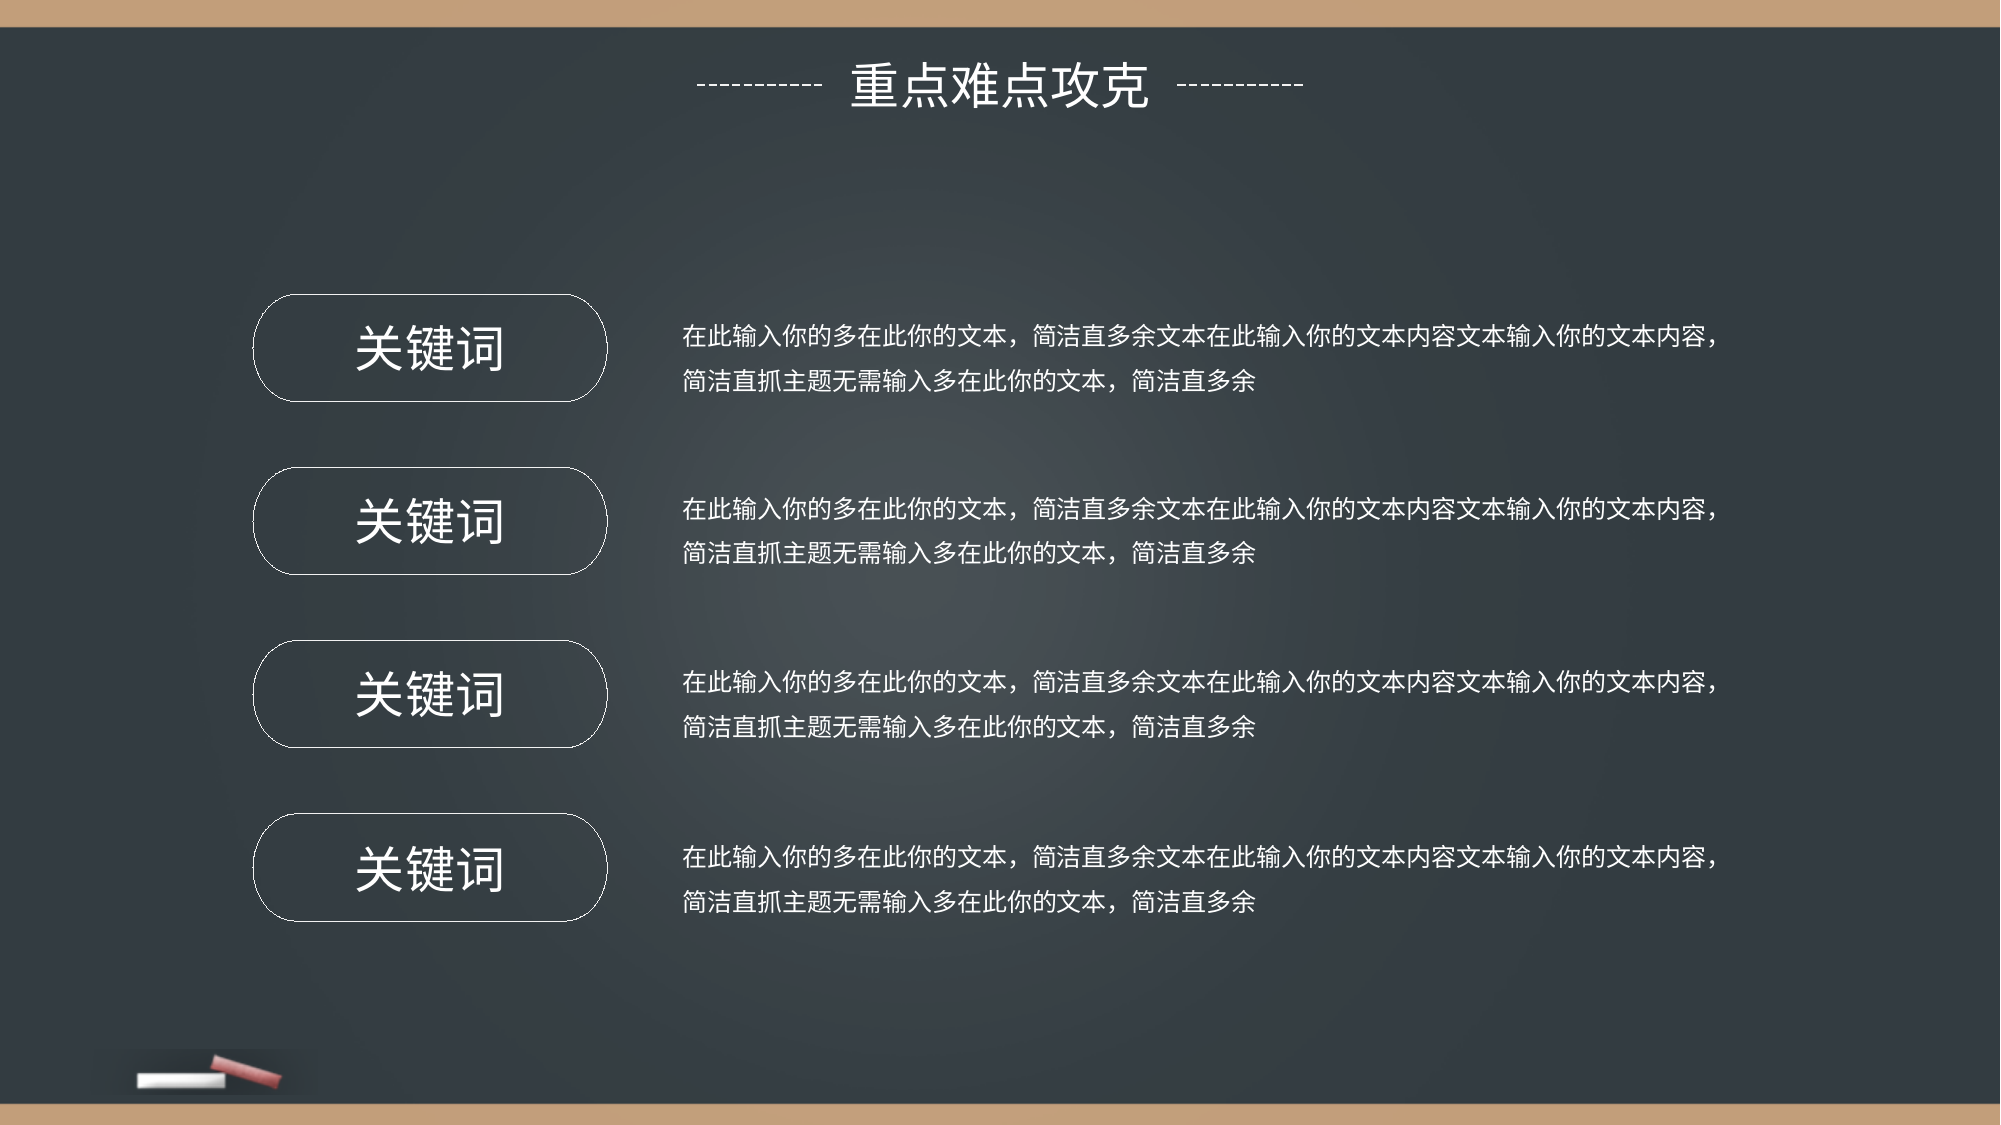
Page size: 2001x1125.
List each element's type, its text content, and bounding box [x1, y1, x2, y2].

text_box 关键词 [340, 309, 520, 385]
text_box 在此输入你的多在此你的文本，简洁直多余文本在此输入你的文本内容文本输入你的文本内容，简洁直抓主题无需输入多在此你的文本，简洁直多余 [667, 819, 1761, 924]
text_box 关键词 [340, 656, 520, 732]
text_box 在此输入你的多在此你的文本，简洁直多余文本在此输入你的文本内容文本输入你的文本内容，简洁直抓主题无需输入多在此你的文本，简洁直多余 [667, 298, 1761, 403]
text_box 关键词 [340, 831, 520, 907]
text_box [252, 467, 608, 575]
text_box [252, 813, 608, 922]
text_box 关键词 [340, 483, 520, 558]
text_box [696, 47, 1304, 123]
text_box [252, 640, 608, 748]
picture [0, 0, 2000, 1125]
text_box [252, 294, 608, 402]
text_box 在此输入你的多在此你的文本，简洁直多余文本在此输入你的文本内容文本输入你的文本内容，简洁直抓主题无需输入多在此你的文本，简洁直多余 [667, 470, 1761, 576]
text_box 在此输入你的多在此你的文本，简洁直多余文本在此输入你的文本内容文本输入你的文本内容，简洁直抓主题无需输入多在此你的文本，简洁直多余 [667, 643, 1761, 749]
